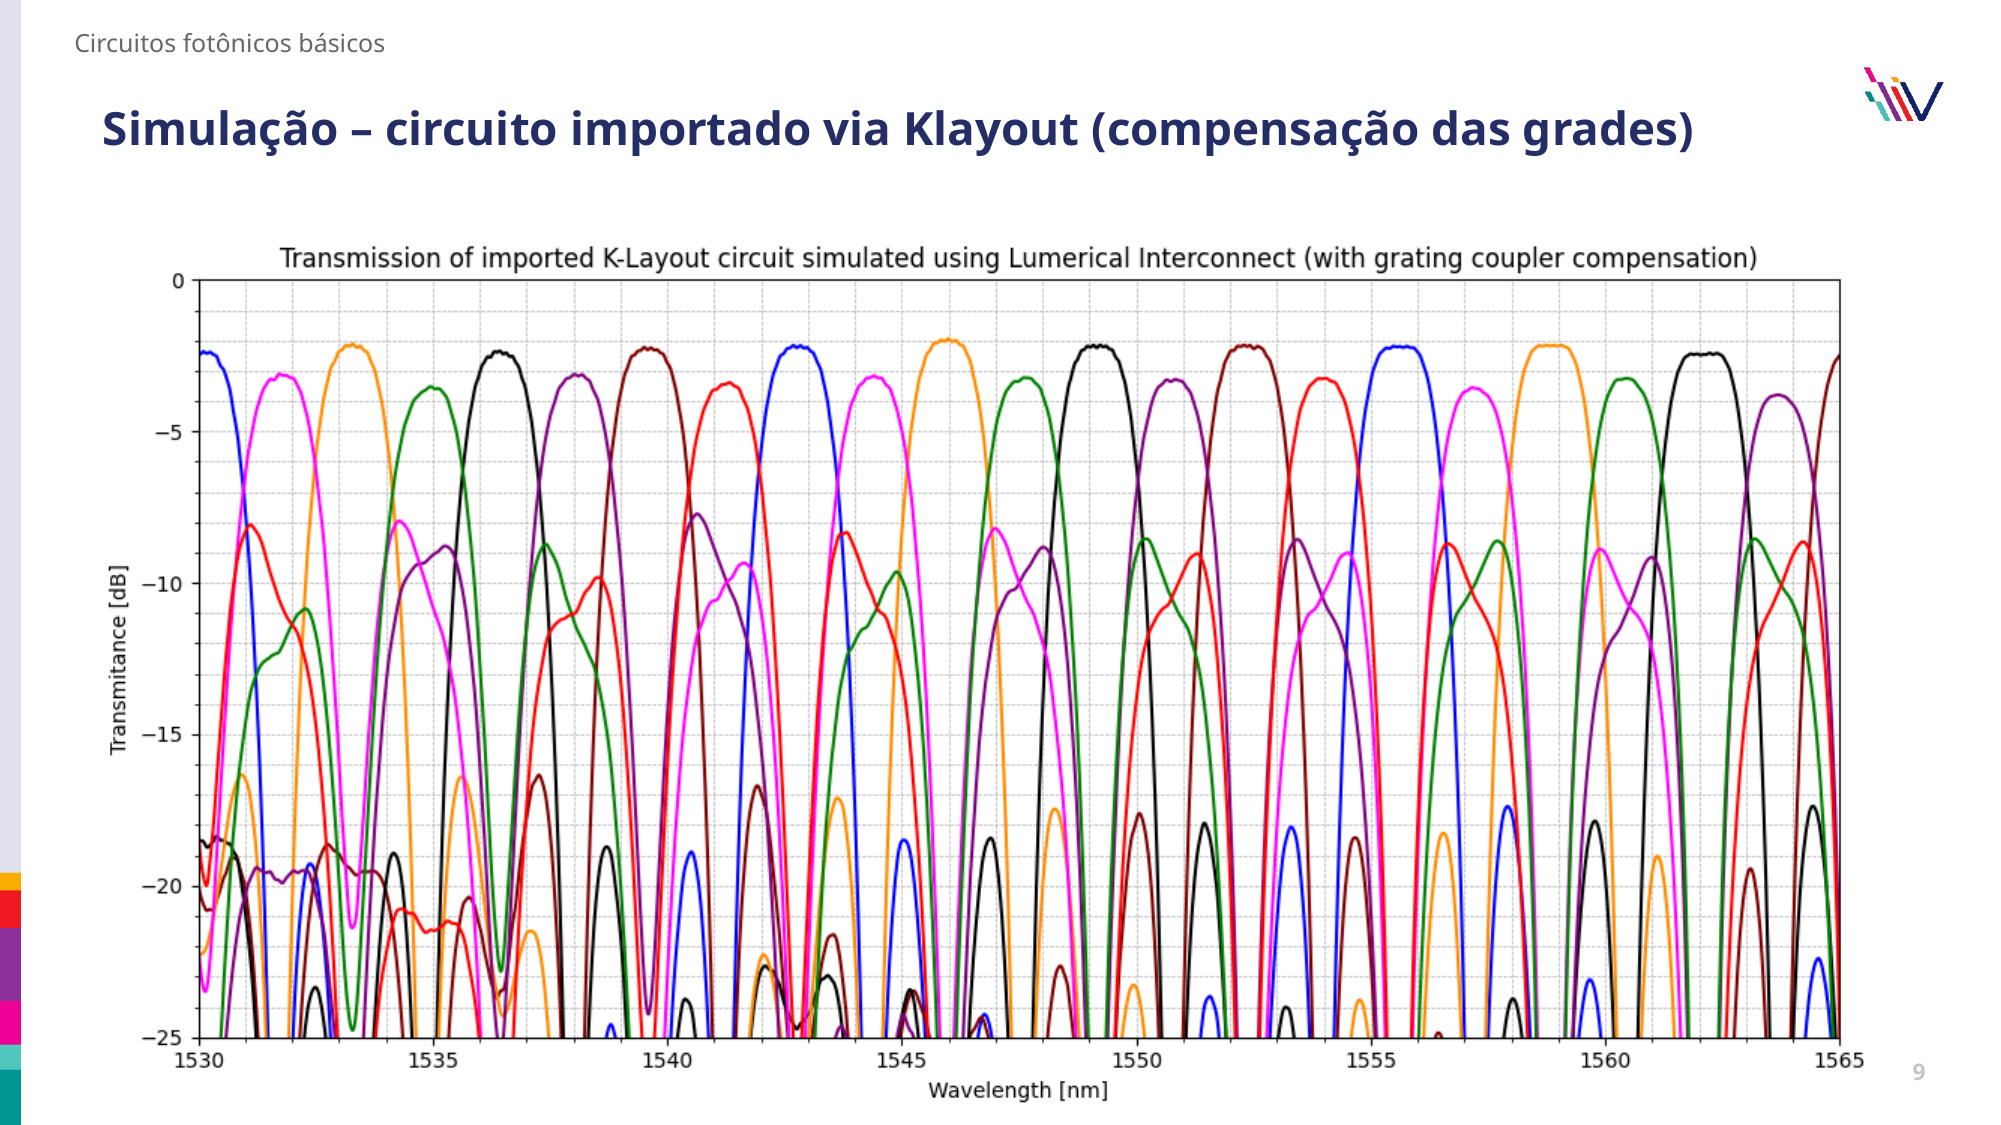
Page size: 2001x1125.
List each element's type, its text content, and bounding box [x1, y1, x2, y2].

title Simulação – circuito importado via Klayout (compensação das grades) [88, 86, 1842, 218]
picture [0, 0, 21, 1125]
picture [88, 224, 1889, 1125]
picture [1825, 43, 1982, 159]
list Circuitos fotônicos básicos [59, 14, 1813, 65]
